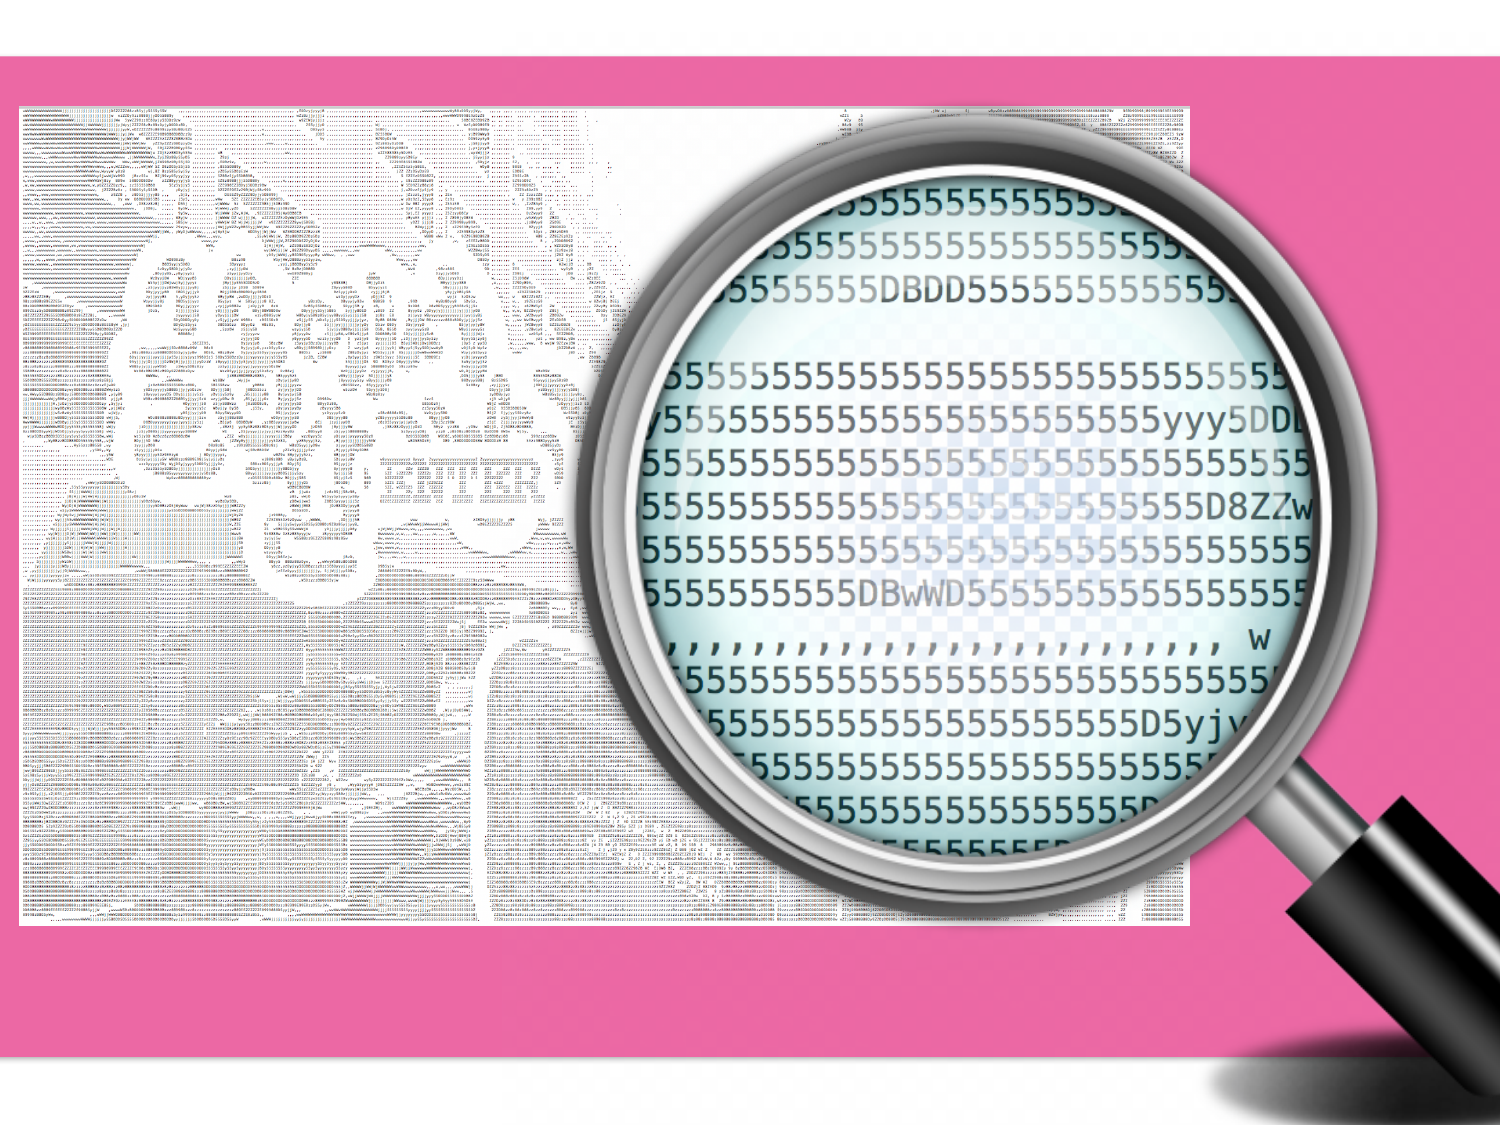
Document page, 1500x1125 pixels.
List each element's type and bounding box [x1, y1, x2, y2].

text_box [0, 56, 496, 1058]
text_box [501, 32, 1500, 1125]
picture [18, 106, 501, 926]
